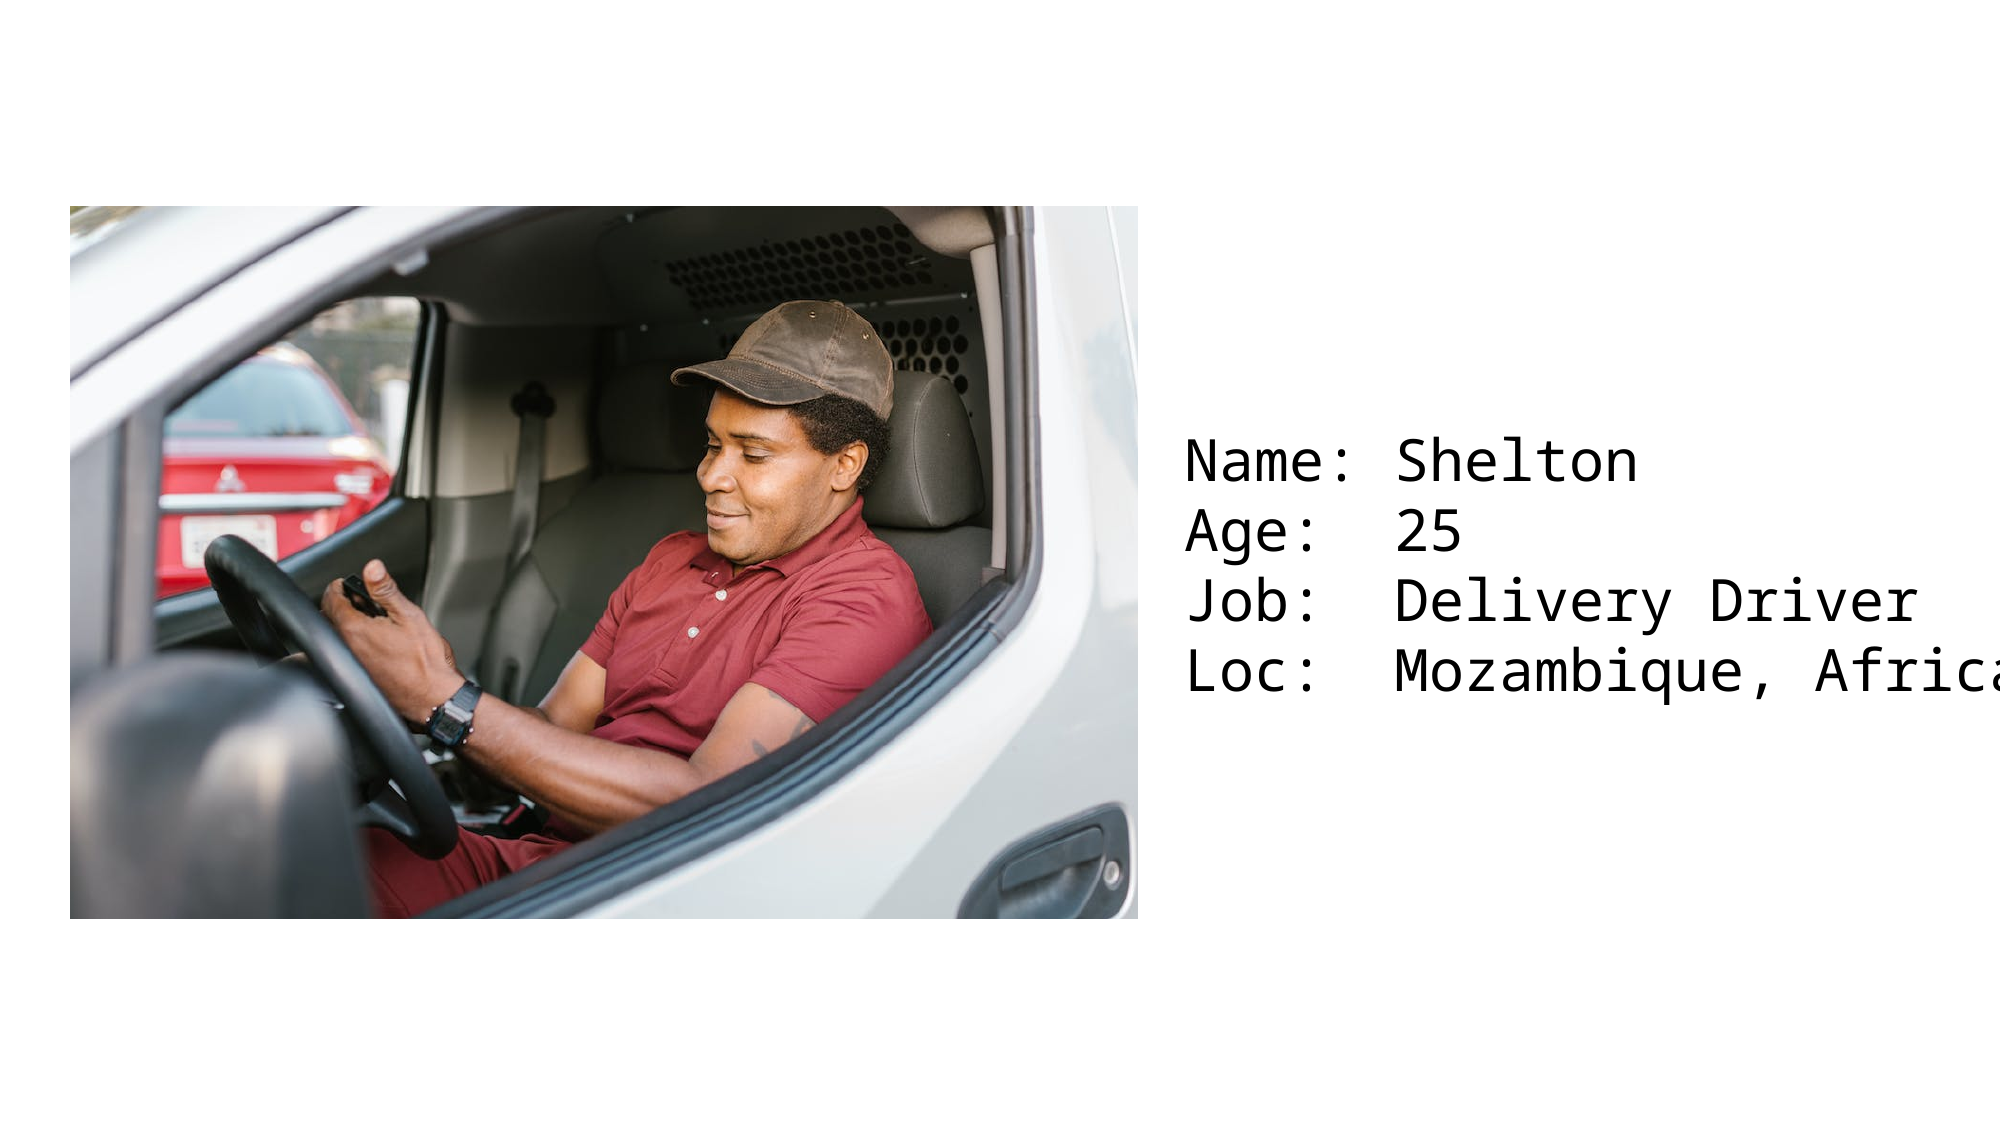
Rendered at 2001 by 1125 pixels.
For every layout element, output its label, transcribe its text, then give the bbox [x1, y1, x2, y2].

picture [70, 206, 1138, 919]
text_box Name: Shelton Age: 25 Job: Delivery Driver Loc: Mozambique, Africa [1169, 415, 2000, 896]
